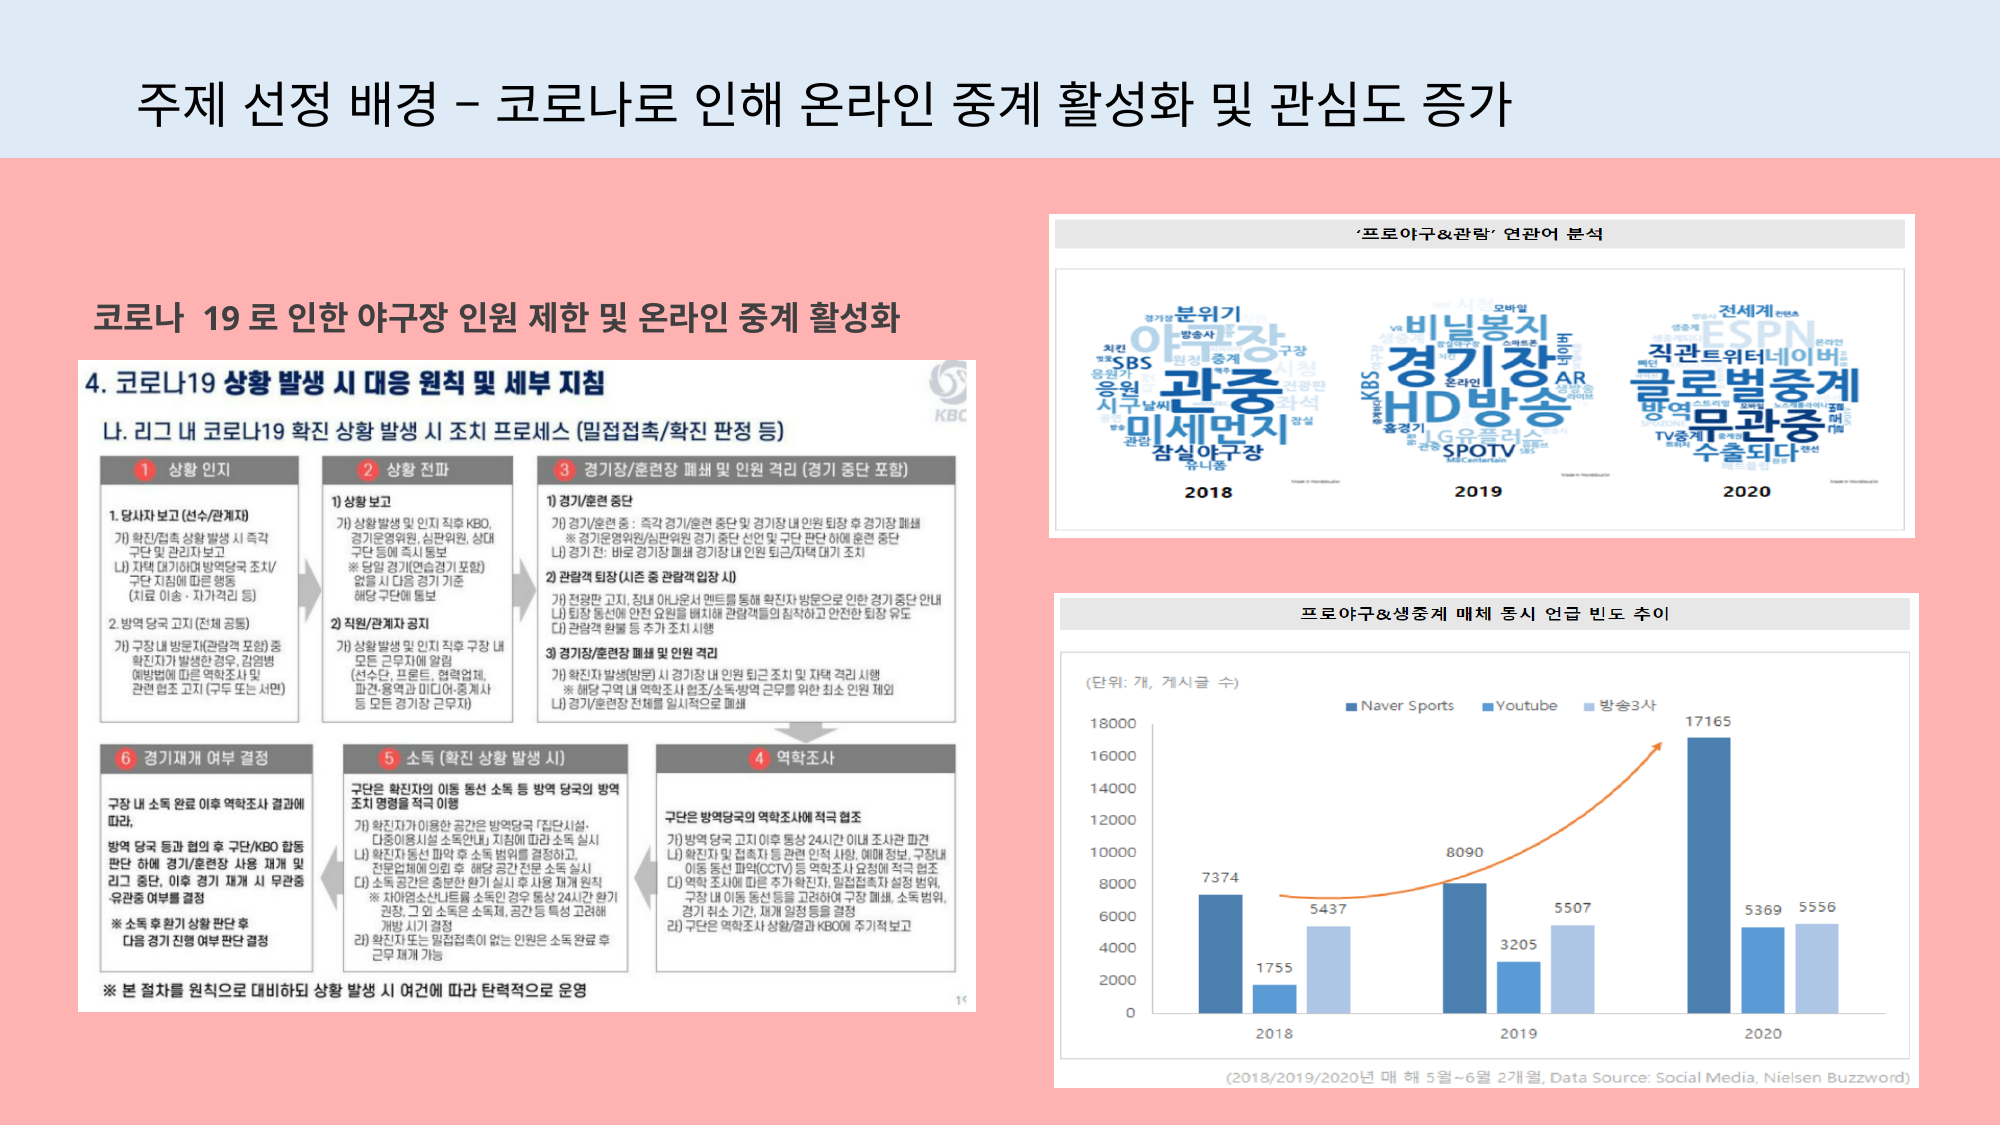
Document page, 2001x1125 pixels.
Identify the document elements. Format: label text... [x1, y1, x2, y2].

picture [1049, 214, 1915, 538]
text_box 코로나 19로 인한 야구장 인원 제한 및 온라인 중계 활성화 [78, 270, 965, 345]
text_box [0, 0, 2000, 158]
text_box [0, 158, 2000, 1125]
picture [78, 360, 976, 1012]
picture [1054, 593, 1919, 1088]
text_box 주제 선정 배경 – 코로나로 인해 온라인 중계 활성화 및 관심도 증가 [121, 36, 1562, 142]
